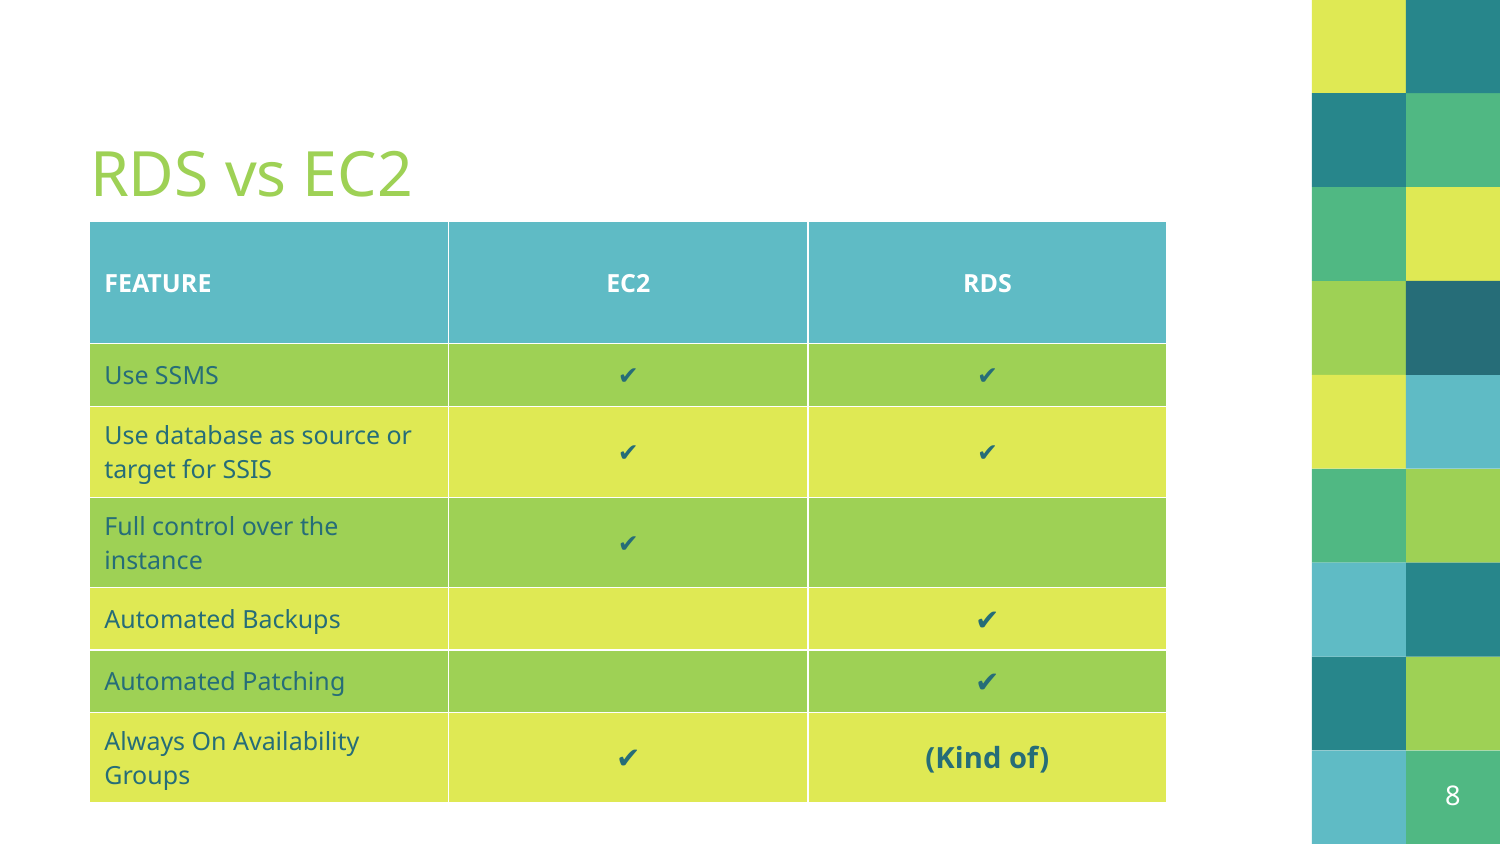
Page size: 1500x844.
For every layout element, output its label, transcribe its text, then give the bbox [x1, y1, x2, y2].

table_cell Use database as source or target for SSIS [90, 407, 448, 497]
table_cell (Kind of) [809, 713, 1166, 802]
table_cell ✔ [809, 651, 1166, 712]
table_header EC2 [449, 222, 807, 343]
table_cell Full control over the instance [90, 498, 448, 587]
table_cell [449, 588, 807, 649]
table_cell ✔ [449, 713, 807, 802]
table_cell Automated Patching [90, 651, 448, 712]
table_cell Automated Backups [90, 588, 448, 649]
table_cell [809, 498, 1166, 587]
table_cell [449, 651, 807, 712]
table_cell ✔ [449, 498, 807, 587]
table_cell Use SSMS [90, 344, 448, 406]
title RDS vs EC2 [75, 83, 1127, 225]
table_header RDS [809, 222, 1166, 343]
table_header FEATURE [90, 222, 448, 343]
table_cell ✔ [449, 344, 807, 406]
slide_number 8 [1405, 749, 1500, 844]
table_cell ✔ [809, 407, 1166, 497]
table_cell ✔ [809, 344, 1166, 406]
table_cell ✔ [809, 588, 1166, 649]
table_cell ✔ [449, 407, 807, 497]
table_cell Always On Availability Groups [90, 713, 448, 802]
